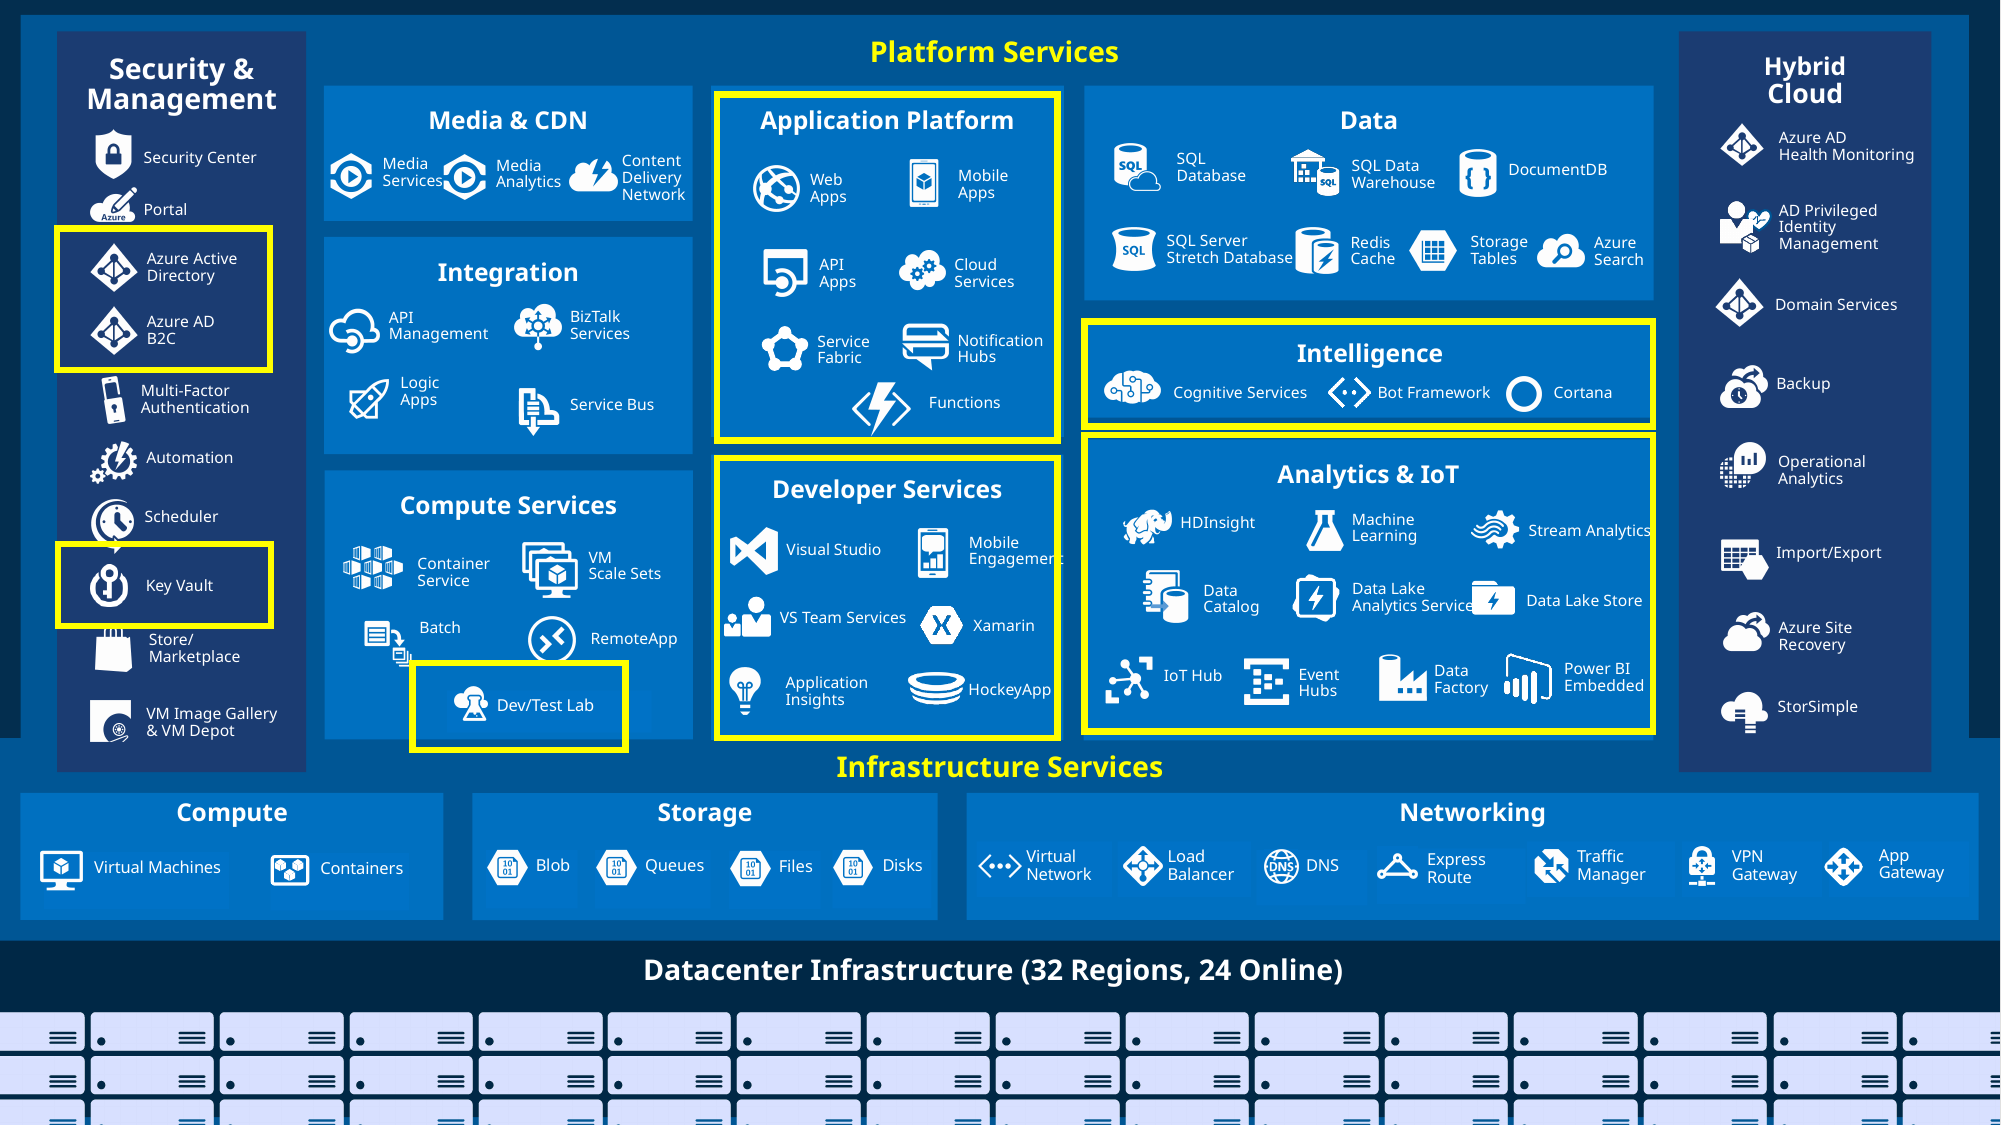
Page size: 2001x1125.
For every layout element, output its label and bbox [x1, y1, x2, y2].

text_box [0, 0, 2000, 1125]
